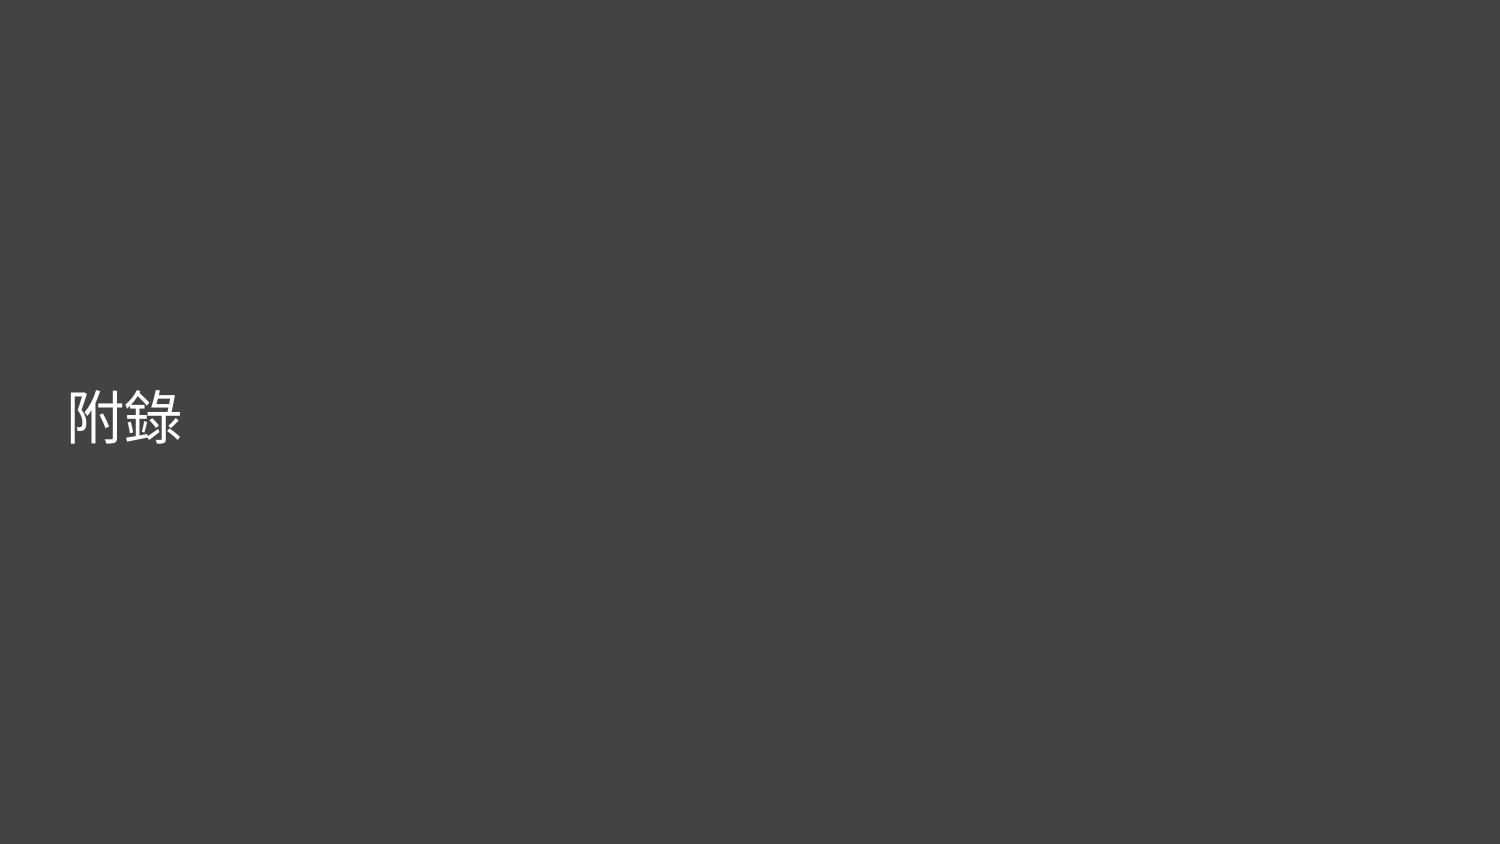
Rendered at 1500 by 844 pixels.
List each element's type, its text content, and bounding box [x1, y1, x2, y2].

title 附錄 [51, 352, 1449, 491]
